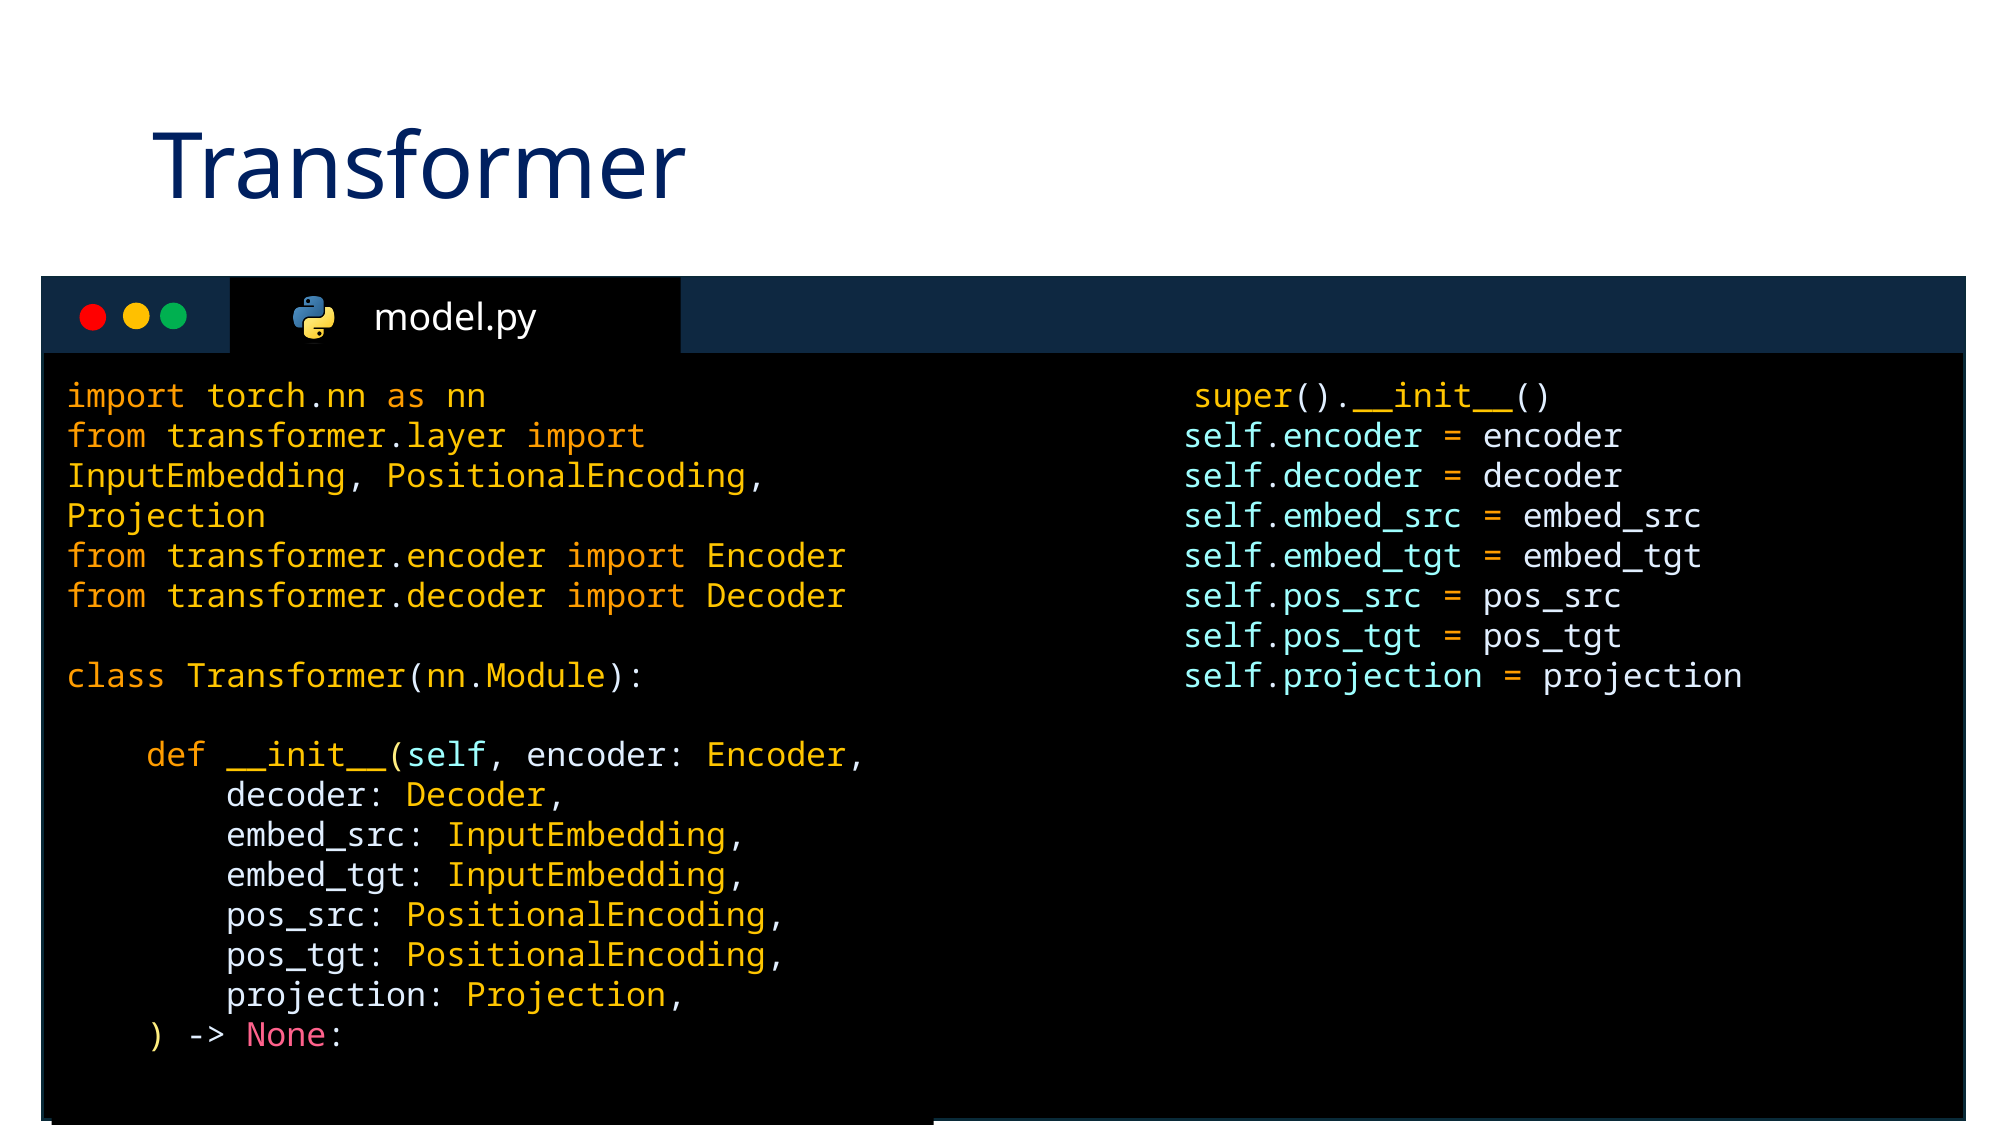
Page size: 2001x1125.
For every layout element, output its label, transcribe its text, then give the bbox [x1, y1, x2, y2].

text_box [682, 276, 1966, 354]
text_box [41, 354, 1966, 1121]
text_box super().__init__() self.encoder = encoder self.decoder = decoder self.embed_src = embed_src self.embed_tgt = embed_tgt self.pos_src = pos_src self.pos_tgt = pos_tgt self.projection = projection [1008, 366, 1891, 701]
text_box [40, 276, 228, 354]
picture [292, 296, 337, 345]
text_box model.py [228, 276, 682, 354]
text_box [78, 302, 188, 332]
title Transformer [137, 59, 1863, 276]
text_box import torch.nn as nn from transformer.layer import InputEmbedding, PositionalEncoding, Projection from transformer.encoder import Encoder from transformer.decoder import Decoder class Transformer(nn.Module): def __init__(self, encoder: Encoder, decoder: Decoder, embed_src: InputEmbedding, embed_tgt: InputEmbedding, pos_src: PositionalEncoding, pos_tgt: PositionalEncoding, projection: Projection, ) -> None: [51, 366, 934, 1125]
